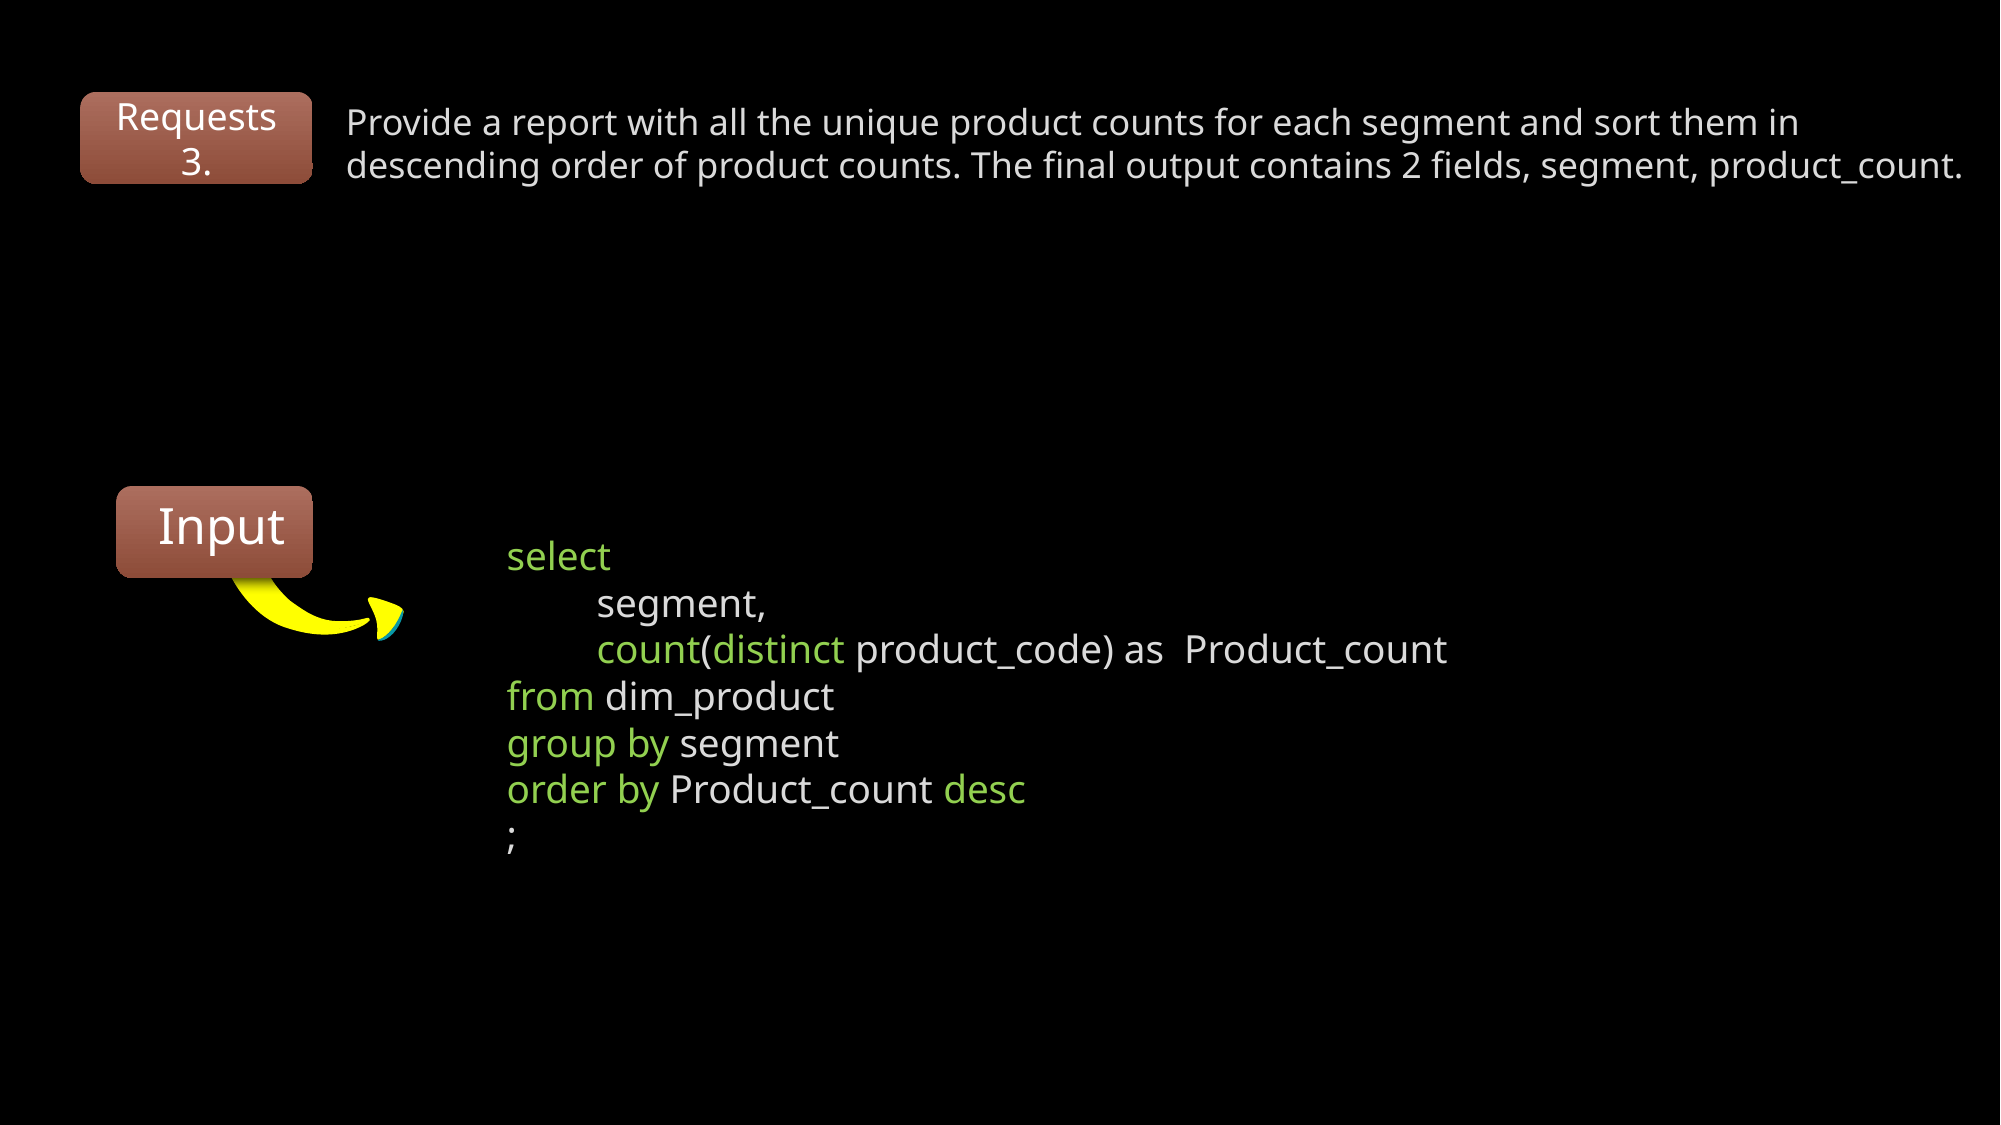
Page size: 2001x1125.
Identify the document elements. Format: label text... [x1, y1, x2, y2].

list Provide a report with all the unique product counts for each segment and sort them in descending order of product counts. The final output contains 2 fields, segment, product_count. [325, 91, 2000, 232]
text_box Requests 3. [80, 91, 313, 184]
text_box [116, 485, 1629, 867]
